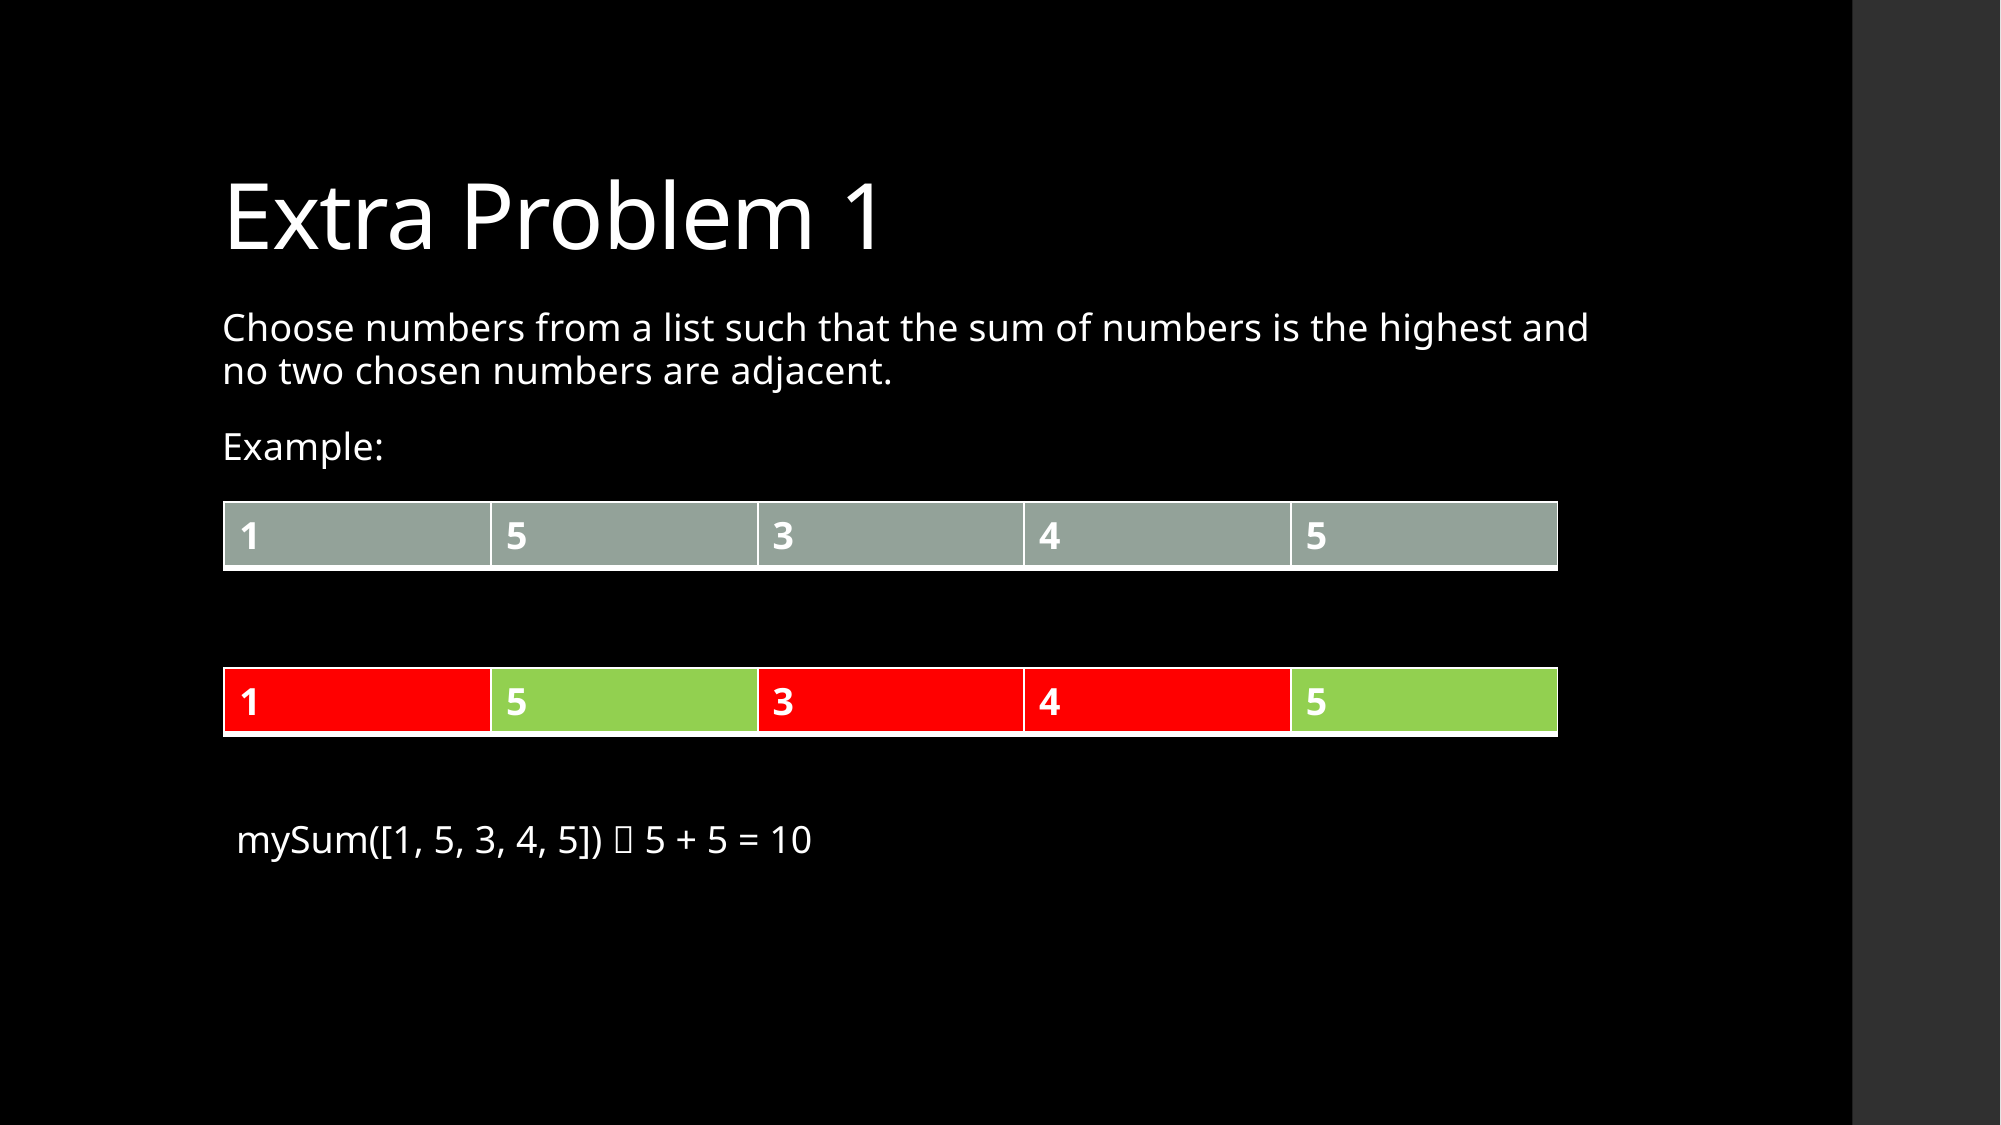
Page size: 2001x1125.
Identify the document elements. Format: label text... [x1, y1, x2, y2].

table_header 4 [1025, 669, 1290, 731]
table_header 3 [759, 503, 1023, 565]
table_header 5 [492, 503, 757, 565]
table_header 3 [759, 669, 1023, 731]
table_header 1 [225, 503, 490, 565]
title Extra Problem 1 [206, 60, 1797, 278]
text_box mySum([1, 5, 3, 4, 5])  5 + 5 = 10 [221, 808, 828, 869]
table_header 4 [1025, 503, 1290, 565]
table_header 5 [492, 669, 757, 731]
table_header 1 [225, 669, 490, 731]
table_header 5 [1292, 669, 1557, 731]
table_header 5 [1292, 503, 1557, 565]
list Choose numbers from a list such that the sum of numbers is the highest and no two chosen numbers are adjacent. Example: [206, 299, 1617, 1014]
